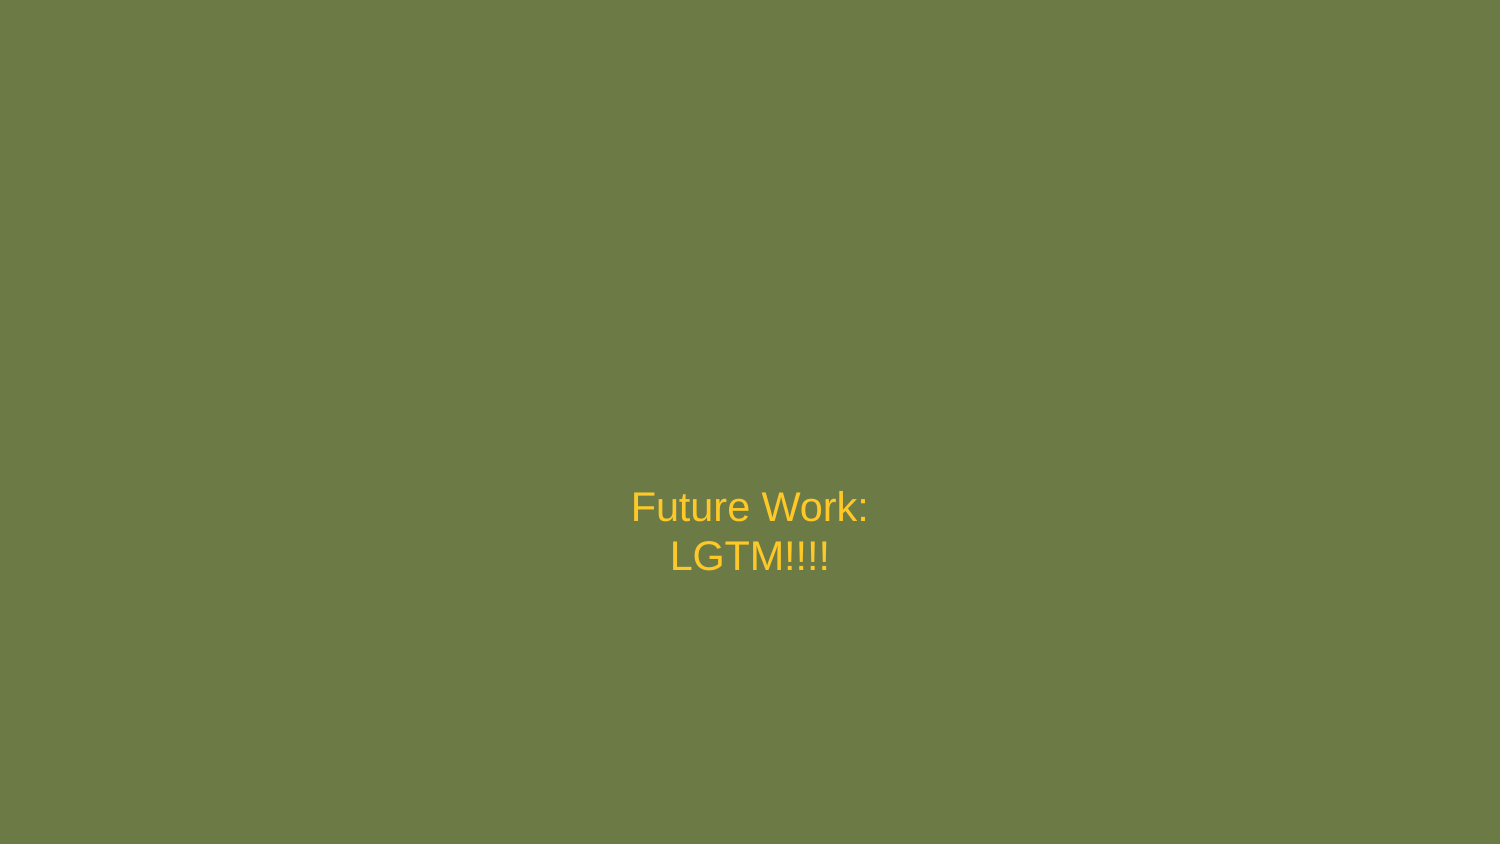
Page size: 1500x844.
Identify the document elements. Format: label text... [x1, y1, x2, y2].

subtitle Future Work: LGTM!!!! [51, 464, 1449, 595]
